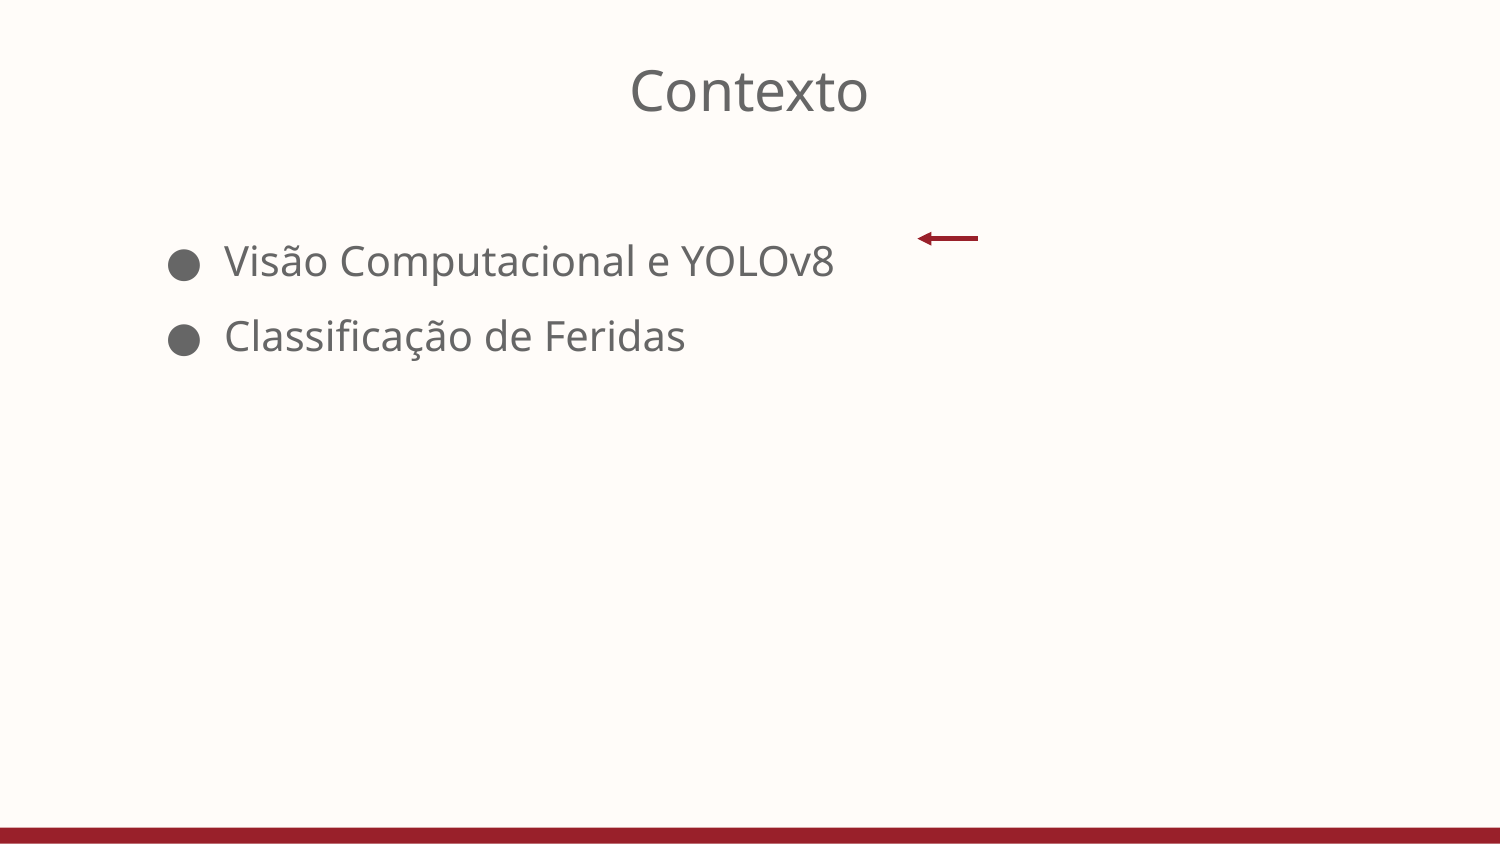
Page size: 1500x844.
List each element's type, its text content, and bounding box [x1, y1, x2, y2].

title Contexto [502, 38, 998, 133]
text_box Visão Computacional e YOLOv8 Classificação de Feridas [134, 195, 979, 376]
